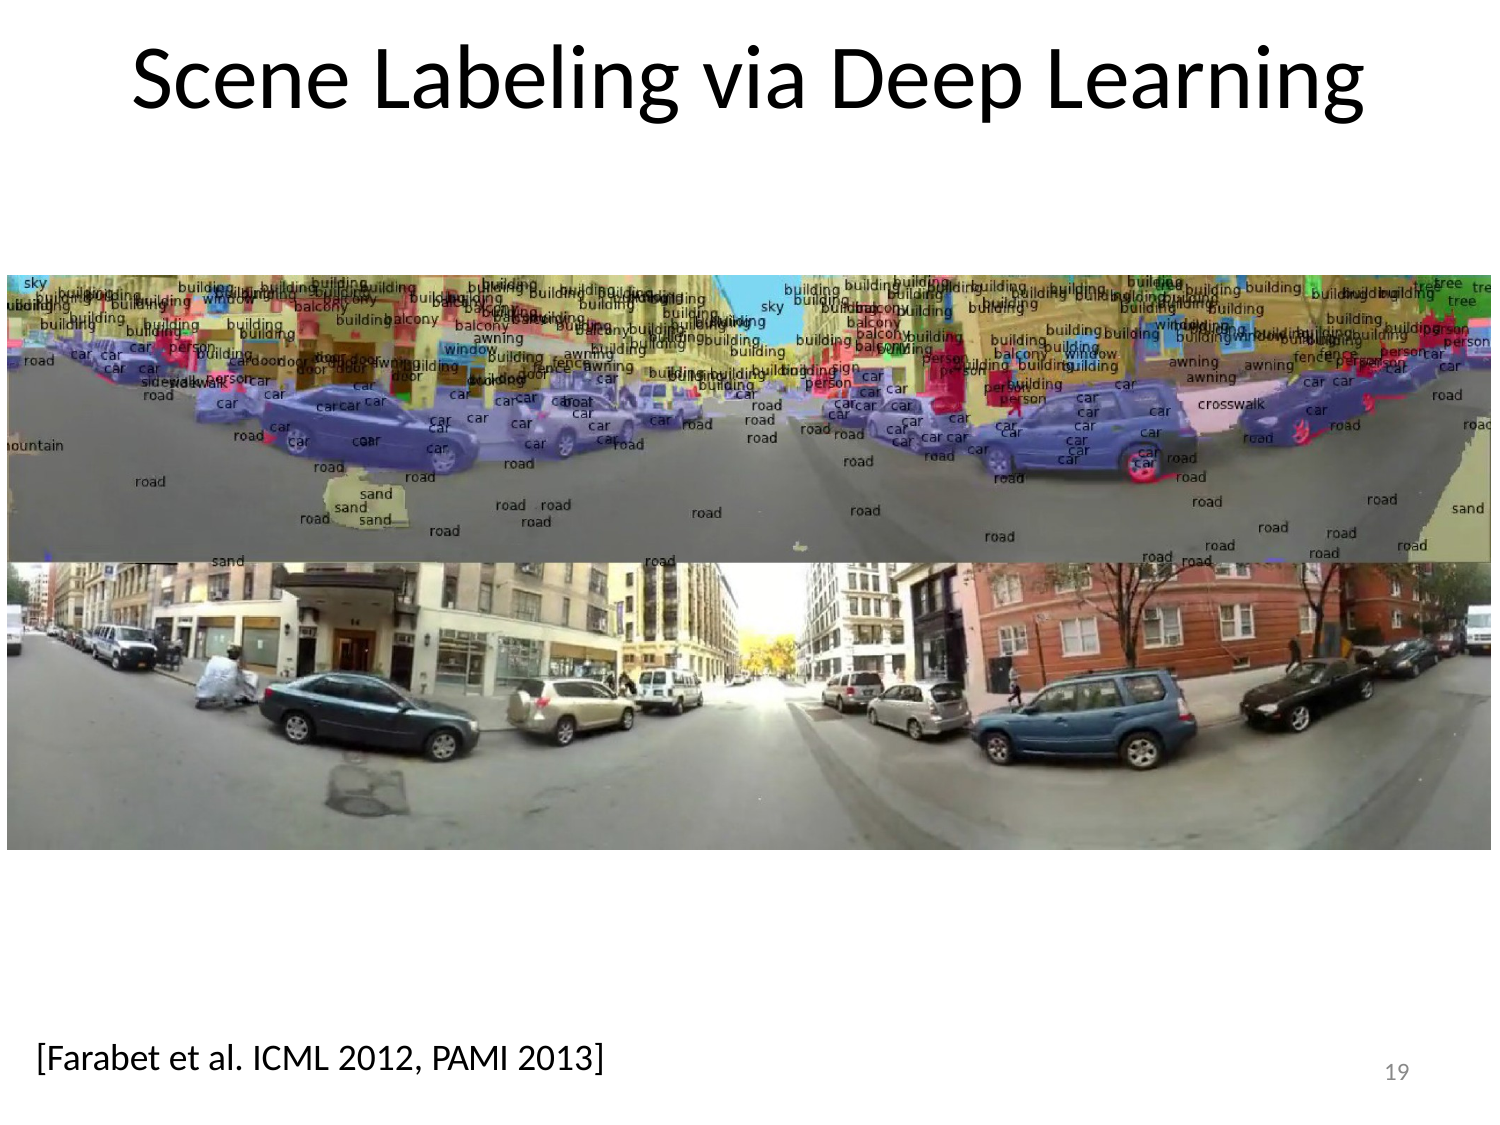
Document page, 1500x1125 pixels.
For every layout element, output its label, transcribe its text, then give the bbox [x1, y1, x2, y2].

title Scene Labeling via Deep Learning [129, 14, 1370, 205]
text_box [Farabet et al. ICML 2012, PAMI 2013] [33, 1030, 614, 1078]
text_box 19 [1382, 1053, 1412, 1086]
picture [7, 275, 1491, 851]
